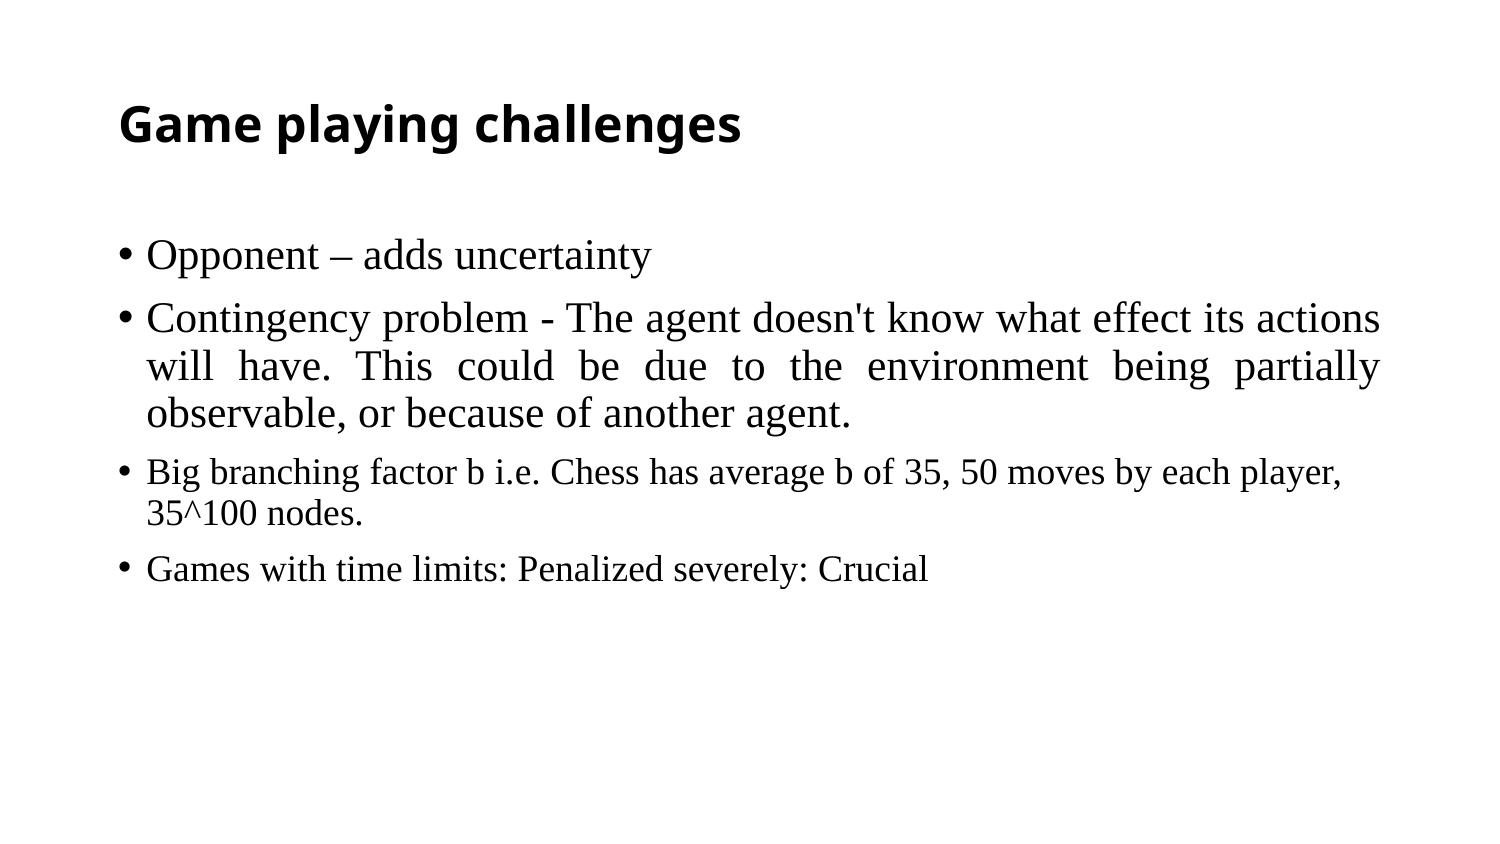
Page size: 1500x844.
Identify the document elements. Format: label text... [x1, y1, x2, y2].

list Opponent – adds uncertainty Contingency problem - The agent doesn't know what effect its actions will have. This could be due to the environment being partially observable, or because of another agent. Big branching factor b i.e. Chess has average b of 35, 50 moves by each player, 35^100 nodes. Games with time limits: Penalized severely: Crucial [103, 224, 1397, 760]
title Game playing challenges [103, 44, 1397, 208]
